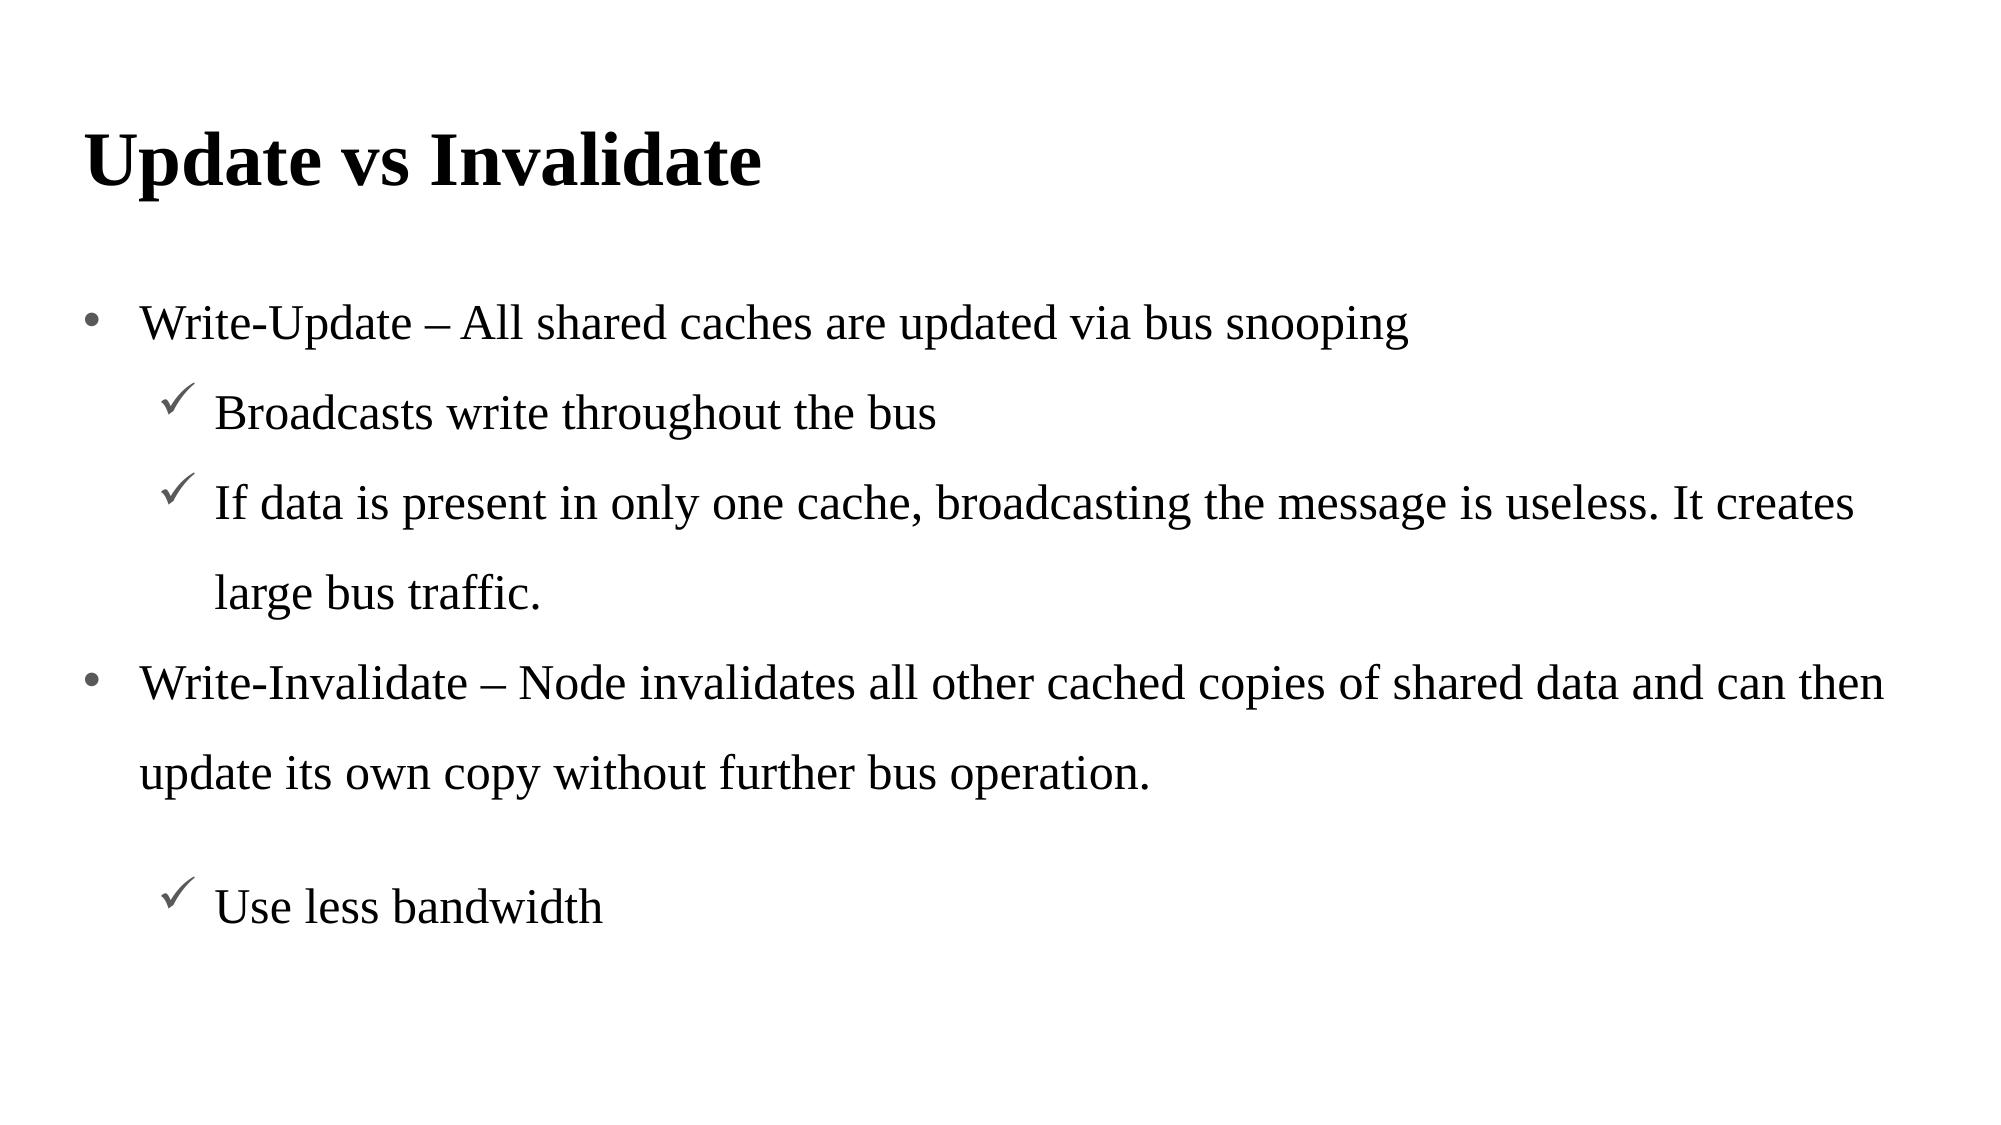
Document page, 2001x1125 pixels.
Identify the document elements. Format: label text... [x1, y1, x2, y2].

title Update vs Invalidate [68, 97, 1932, 223]
list Write-Update – All shared caches are updated via bus snooping Broadcasts write throughout the bus If data is present in only one cache, broadcasting the message is useless. It creates large bus traffic. Write-Invalidate – Node invalidates all other cached copies of shared data and can then update its own copy without further bus operation. Use less bandwidth [68, 252, 1932, 1000]
